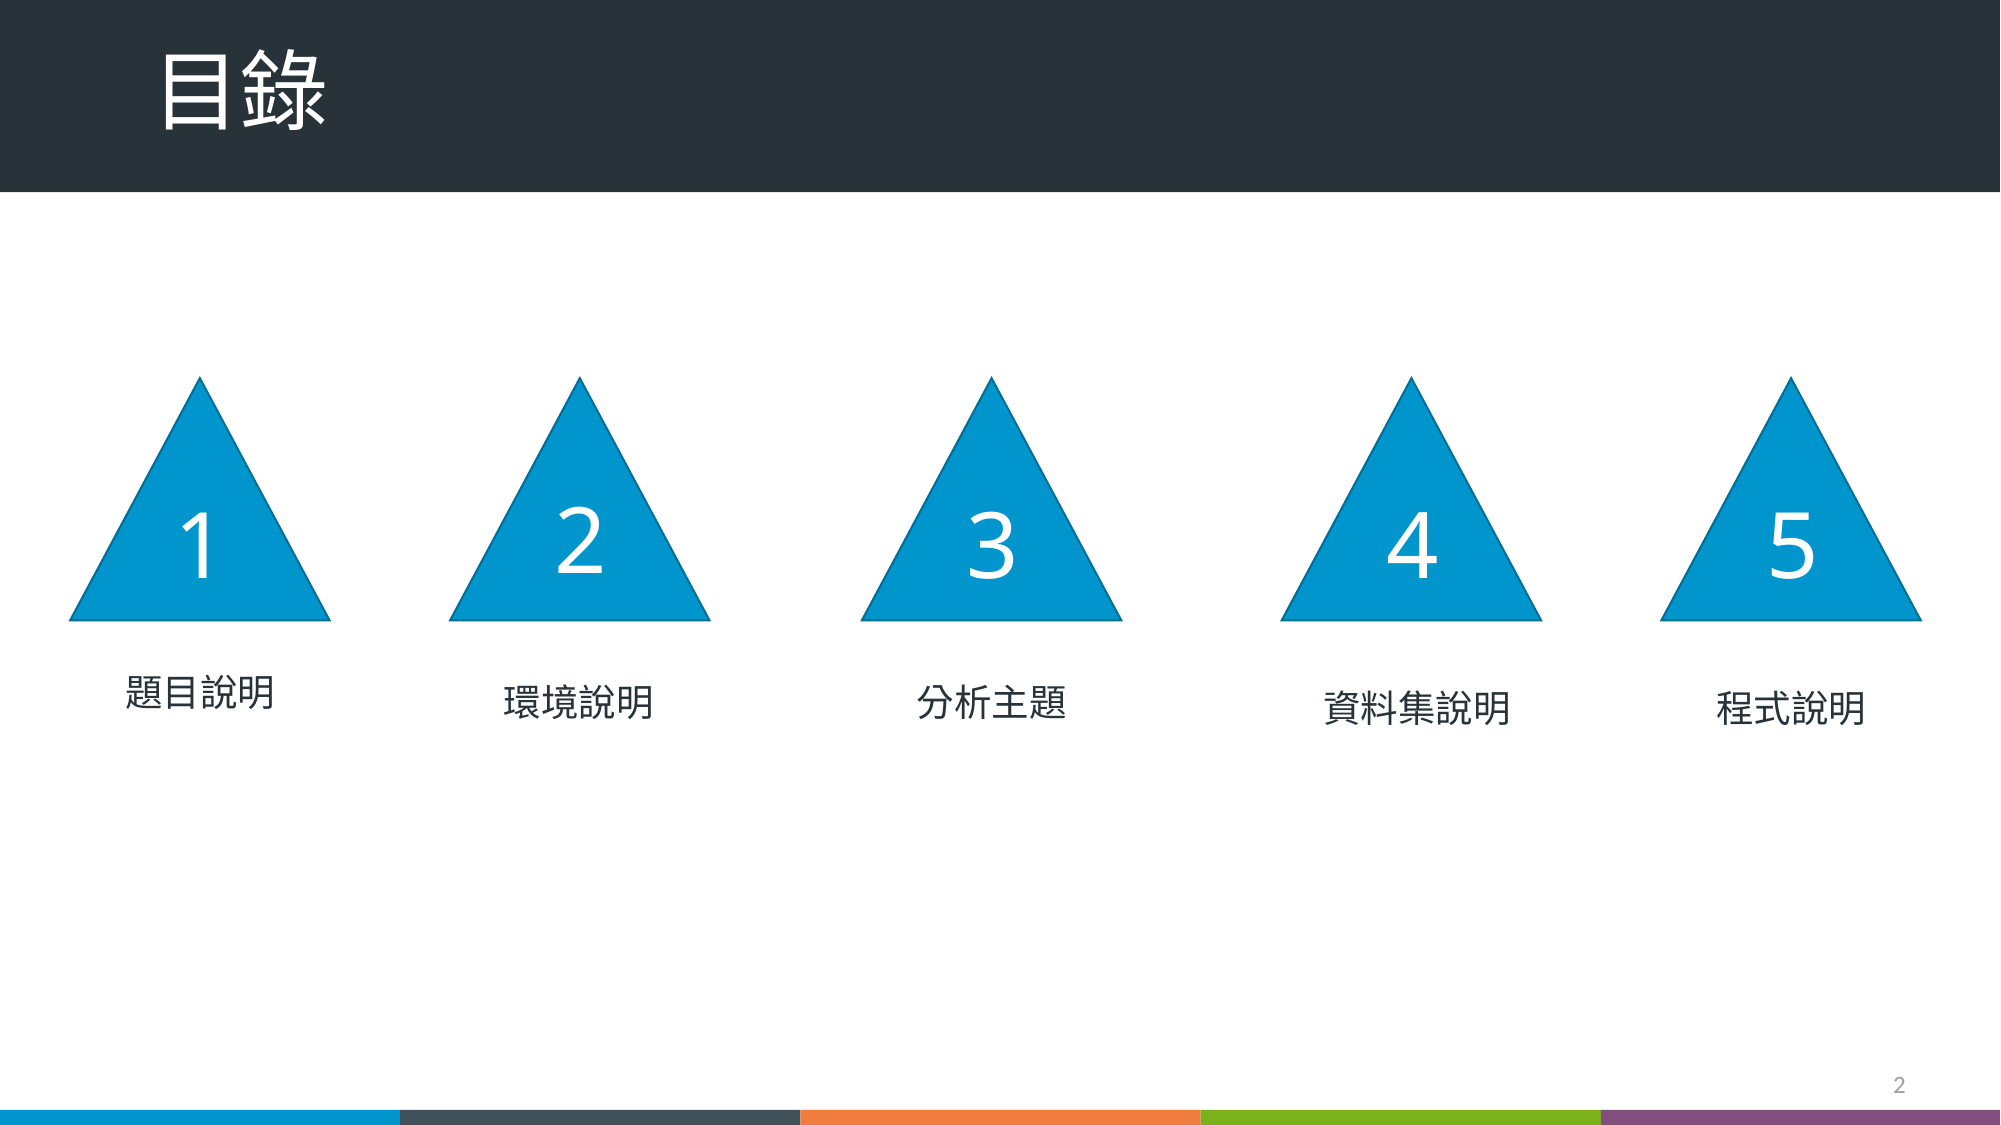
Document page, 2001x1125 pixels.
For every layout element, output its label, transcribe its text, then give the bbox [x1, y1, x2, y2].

text_box 1 [160, 479, 240, 605]
text_box [68, 376, 332, 622]
text_box [860, 376, 1124, 622]
text_box 資料集說明 [1308, 677, 1526, 738]
text_box 分析主題 [872, 671, 1112, 732]
text_box 題目說明 [109, 661, 291, 722]
text_box 環境說明 [488, 671, 669, 732]
text_box [1659, 376, 1923, 622]
text_box 4 [1371, 479, 1452, 605]
slide_number 2 [1470, 1060, 1921, 1107]
text_box [1280, 376, 1543, 622]
text_box 程式說明 [1687, 677, 1895, 738]
text_box 5 [1751, 479, 1831, 605]
text_box 3 [951, 479, 1032, 605]
text_box [448, 376, 712, 622]
title 目錄 [137, 40, 1863, 151]
text_box 2 [540, 474, 620, 599]
